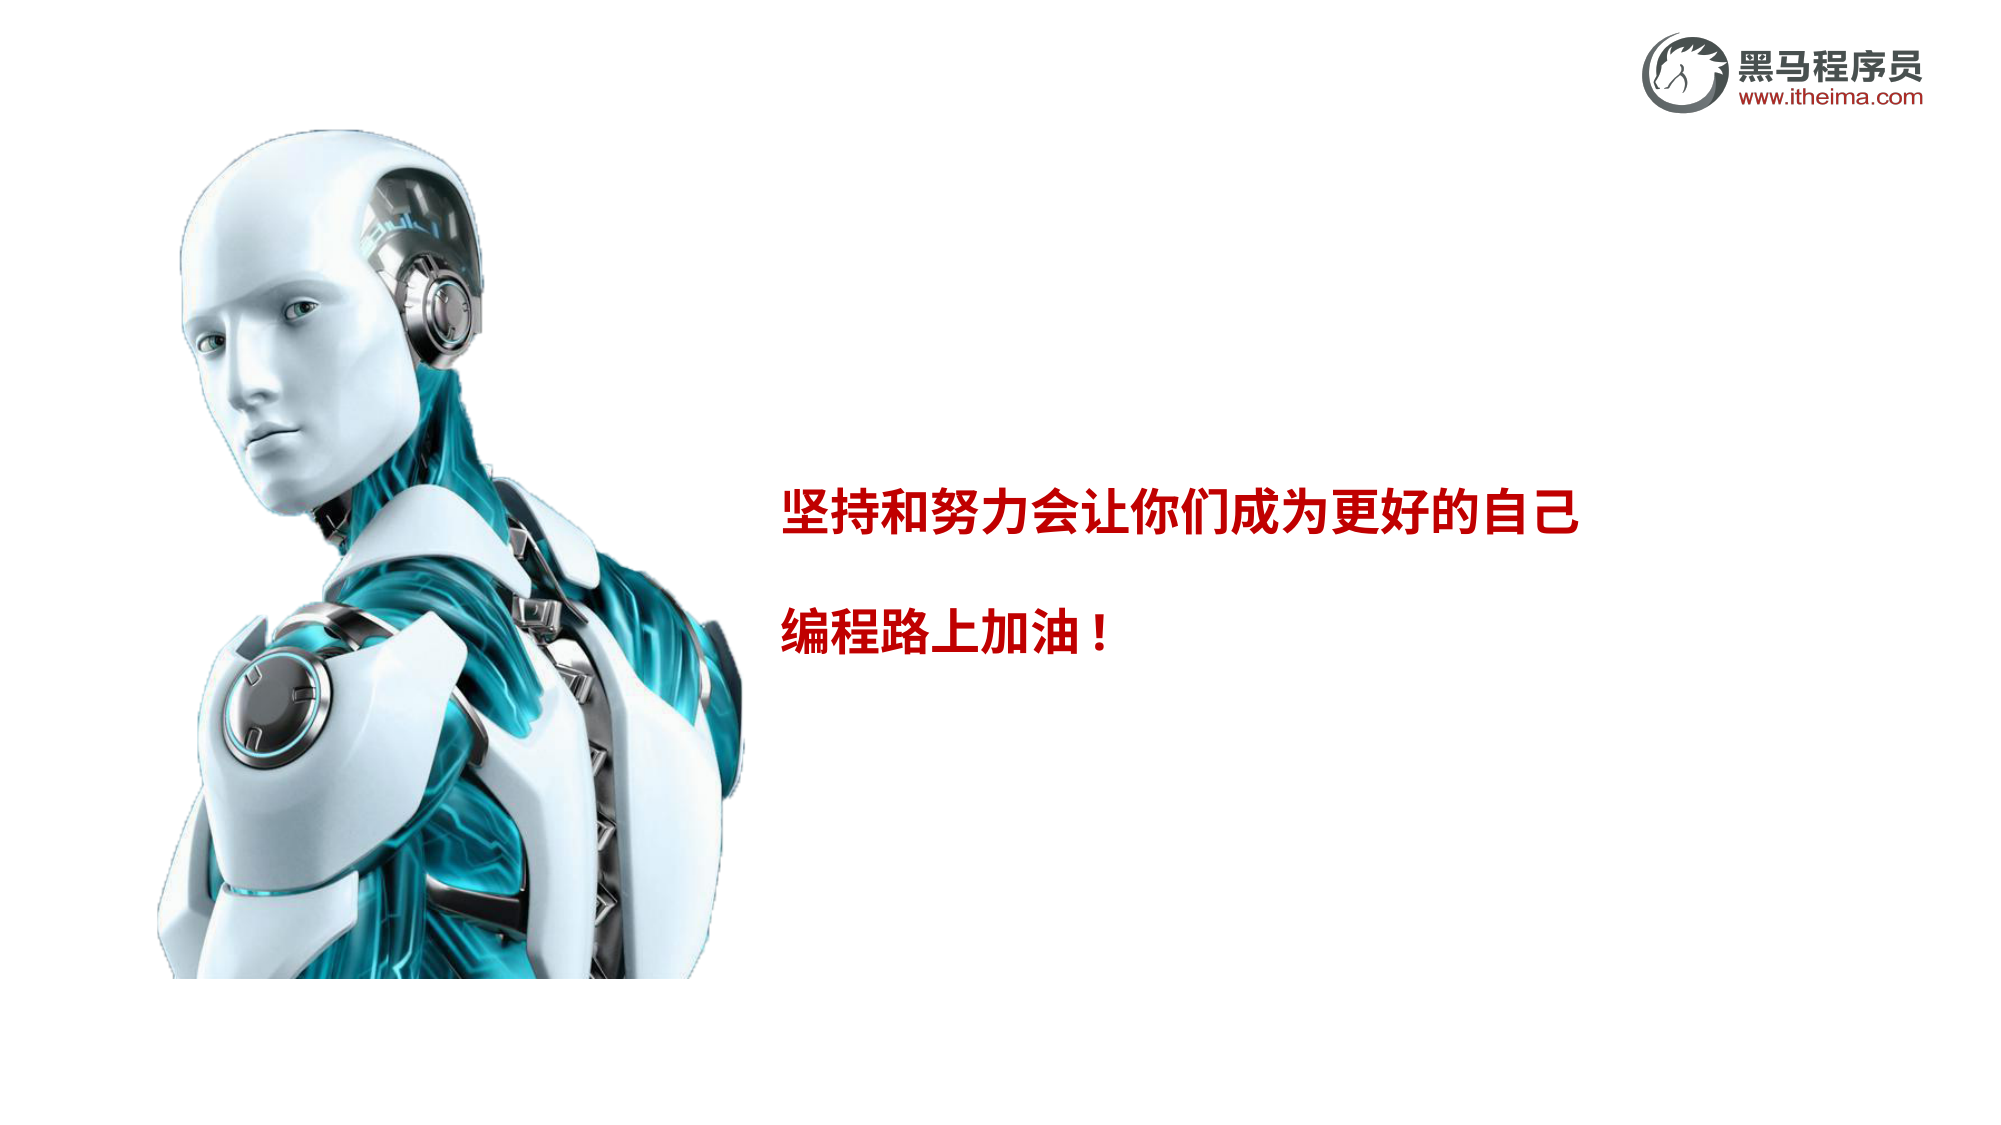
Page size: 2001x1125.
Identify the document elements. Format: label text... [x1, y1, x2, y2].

picture [0, 88, 916, 979]
picture [1633, 24, 1937, 125]
text_box 坚持和努力会让你们成为更好的自己 编程路上加油! [916, 413, 1950, 668]
